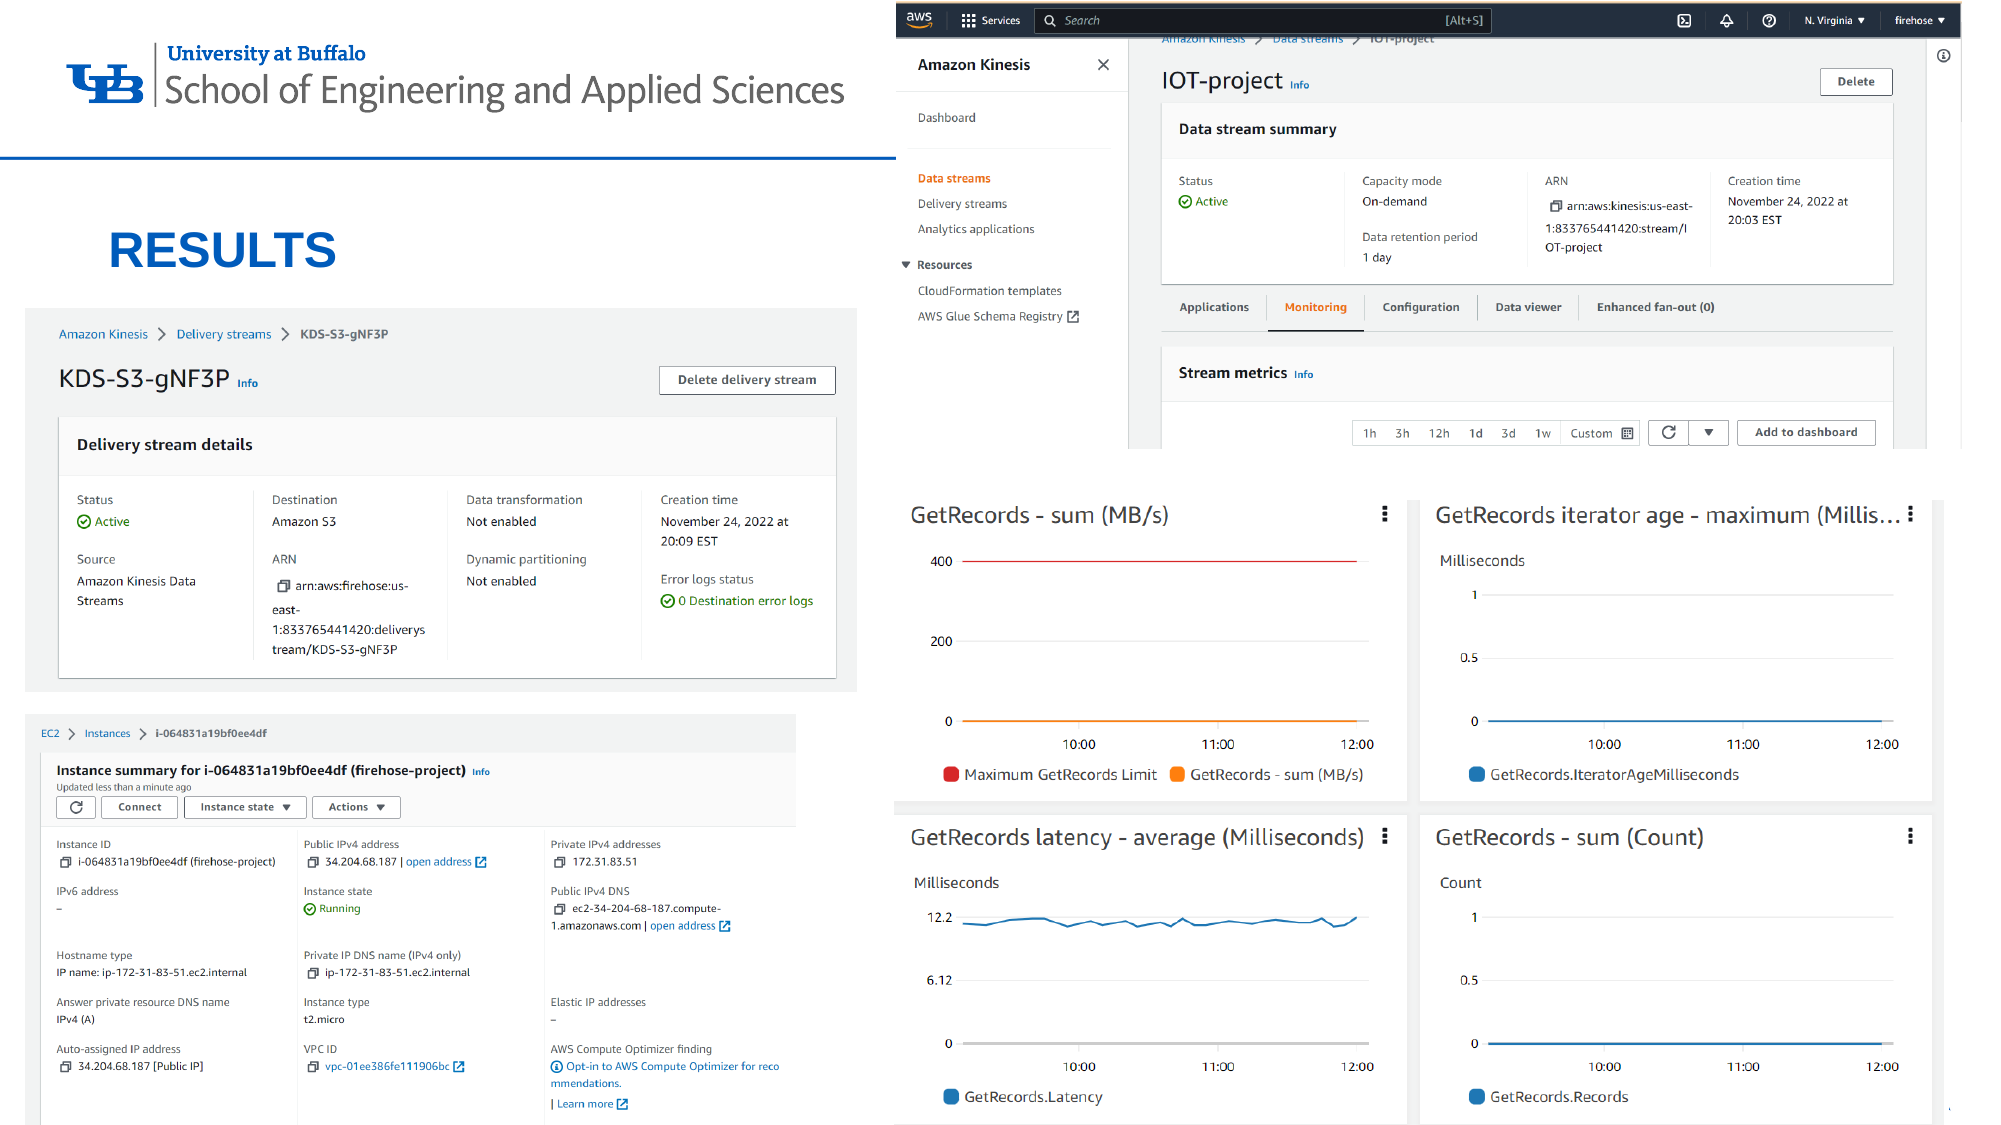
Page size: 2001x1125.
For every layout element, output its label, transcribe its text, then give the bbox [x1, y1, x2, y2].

title RESULTS [93, 216, 896, 286]
picture [0, 0, 2000, 1125]
